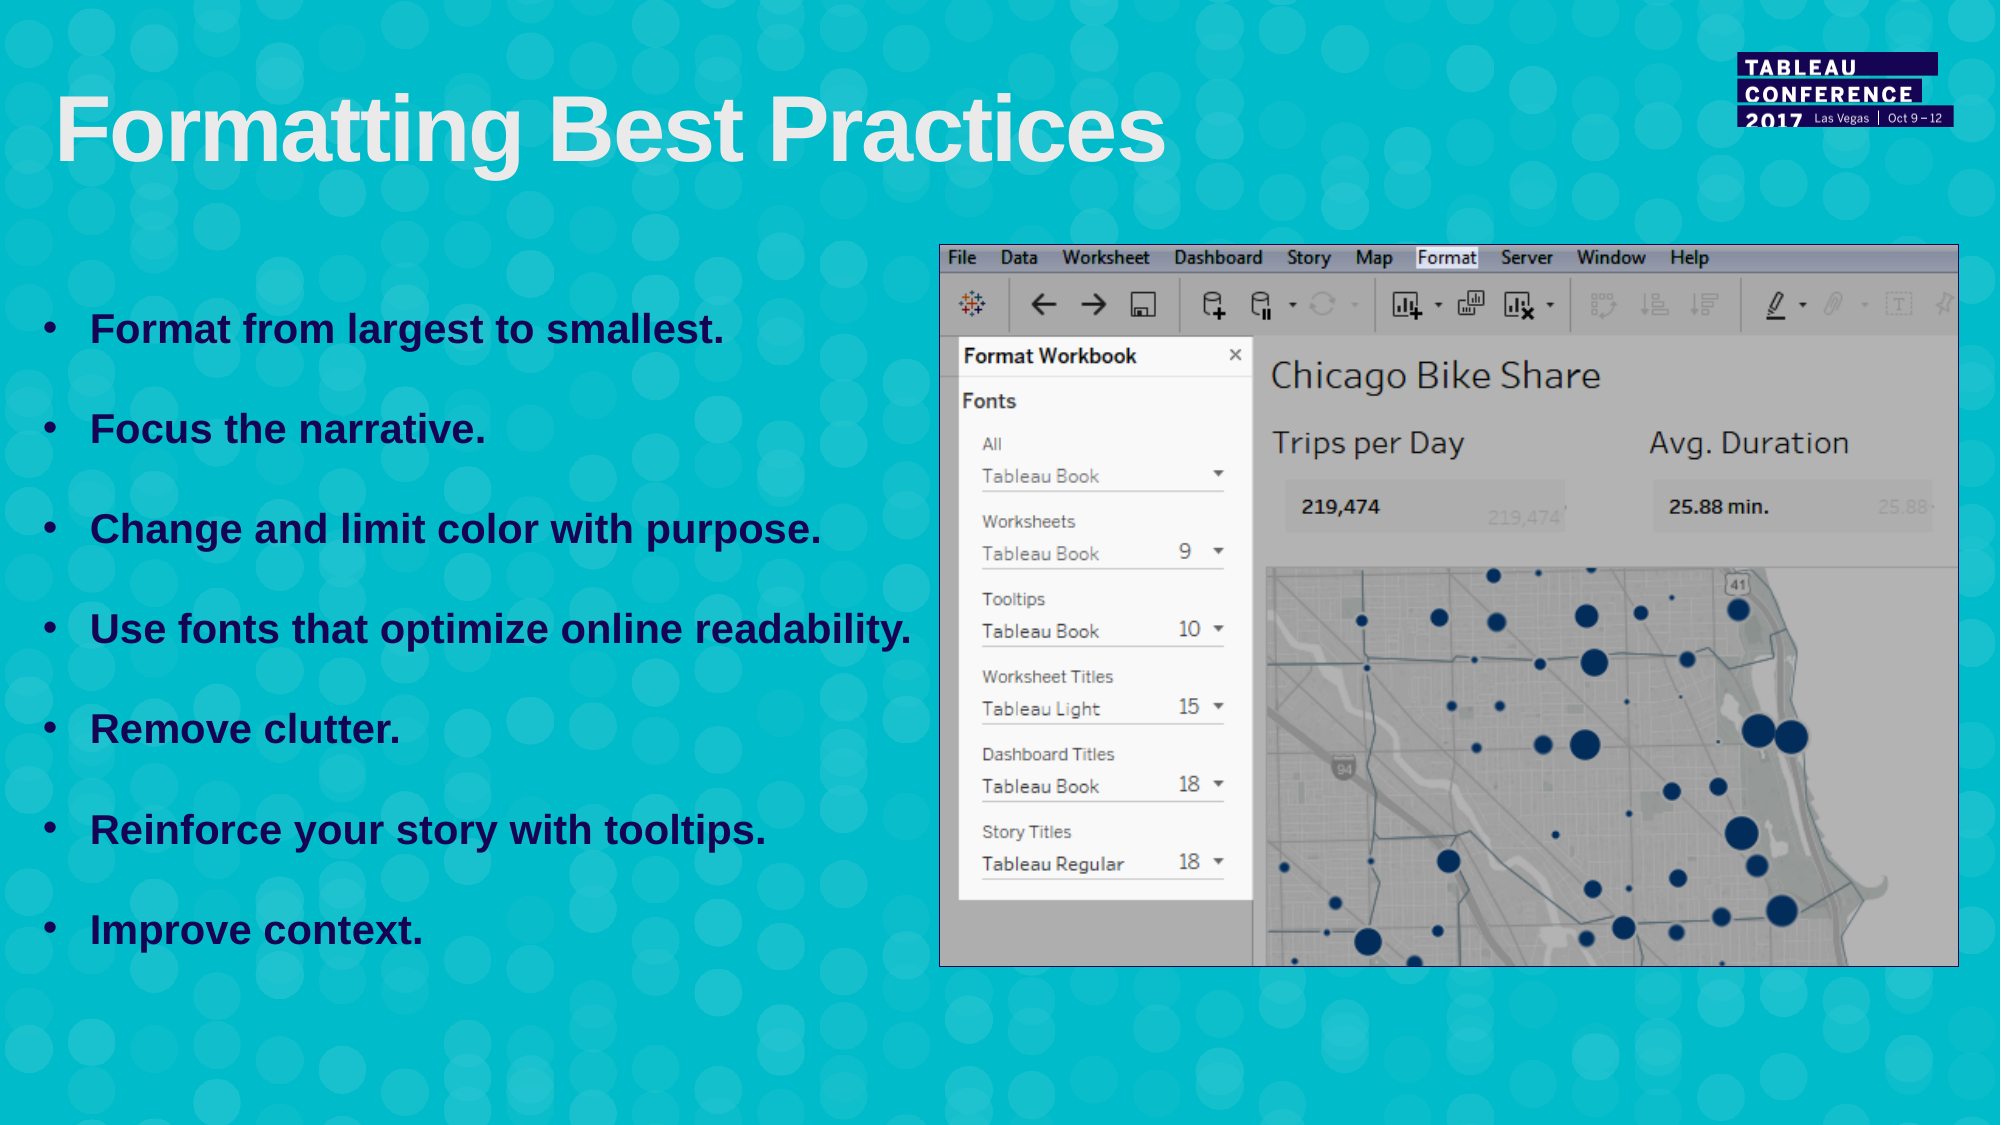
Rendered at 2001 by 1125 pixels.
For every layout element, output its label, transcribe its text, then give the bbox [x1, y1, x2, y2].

text_box Format from largest to smallest. Focus the narrative. Change and limit color with purpose. Use fonts that optimize online readability. Remove clutter. Reinforce your story with tooltips. Improve context. [0, 244, 939, 960]
text_box Formatting Best Practices [40, 72, 1344, 210]
picture [0, 0, 2000, 1125]
